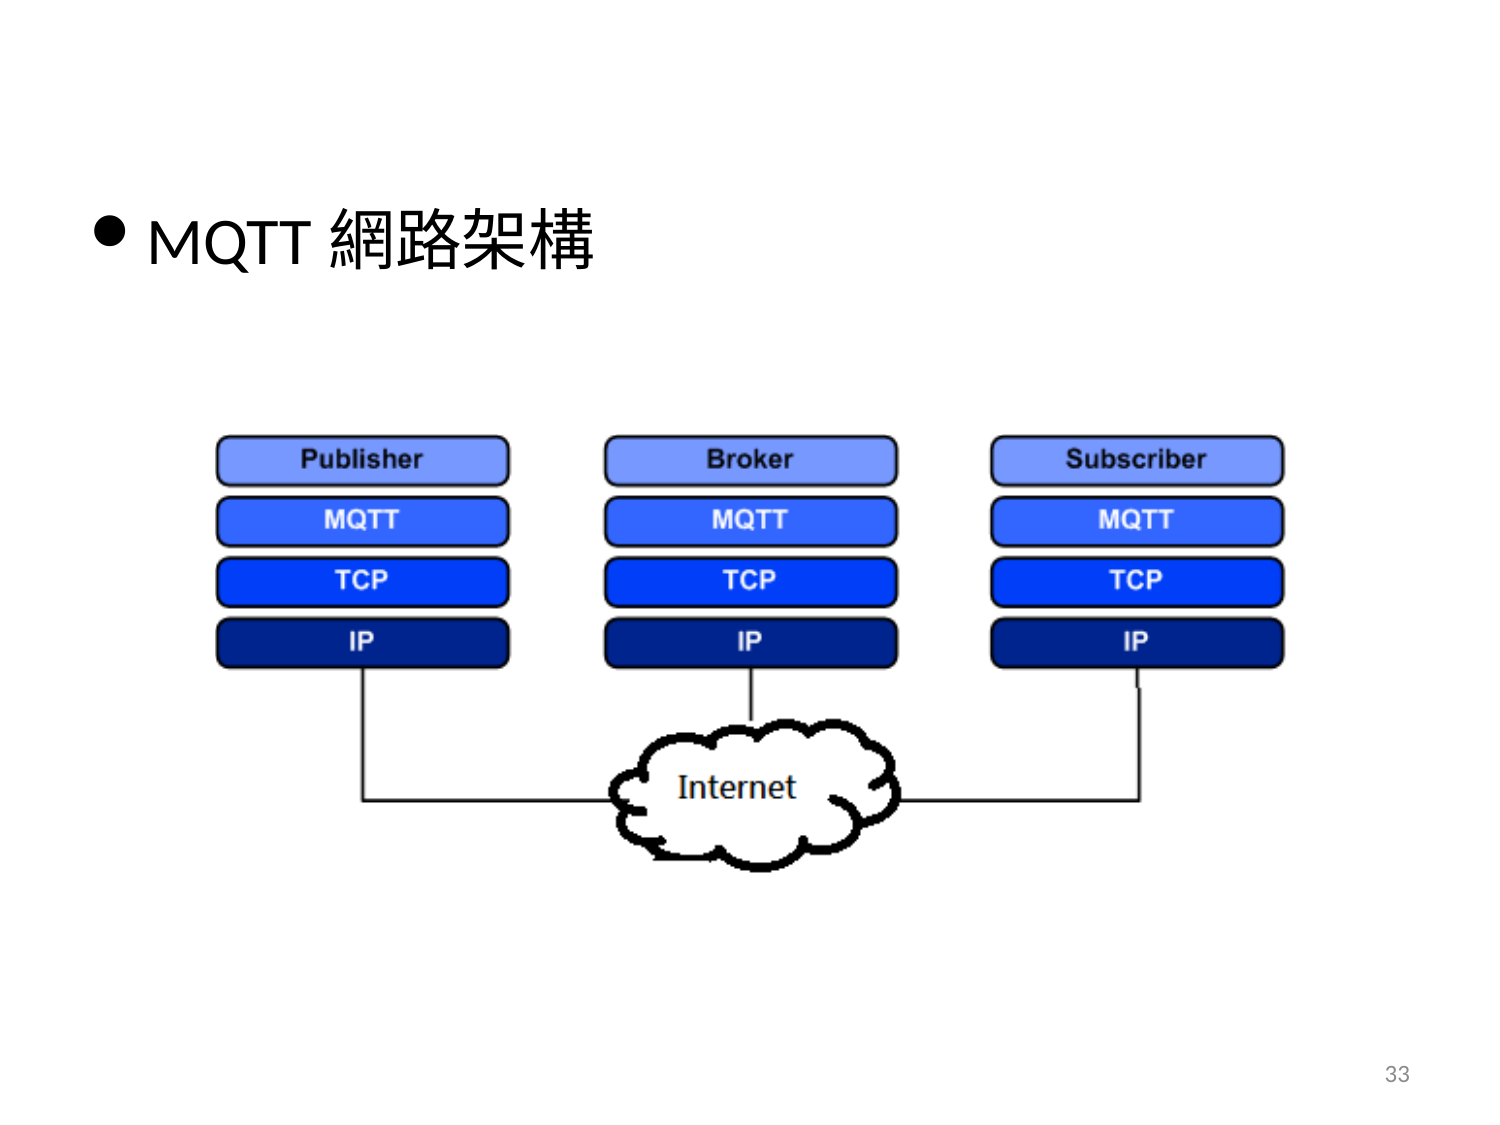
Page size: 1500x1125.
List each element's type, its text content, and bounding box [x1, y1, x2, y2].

text_box MQTT網路架構 [74, 190, 1425, 963]
picture [214, 434, 1308, 901]
text_box <編號> [1074, 1042, 1425, 1103]
